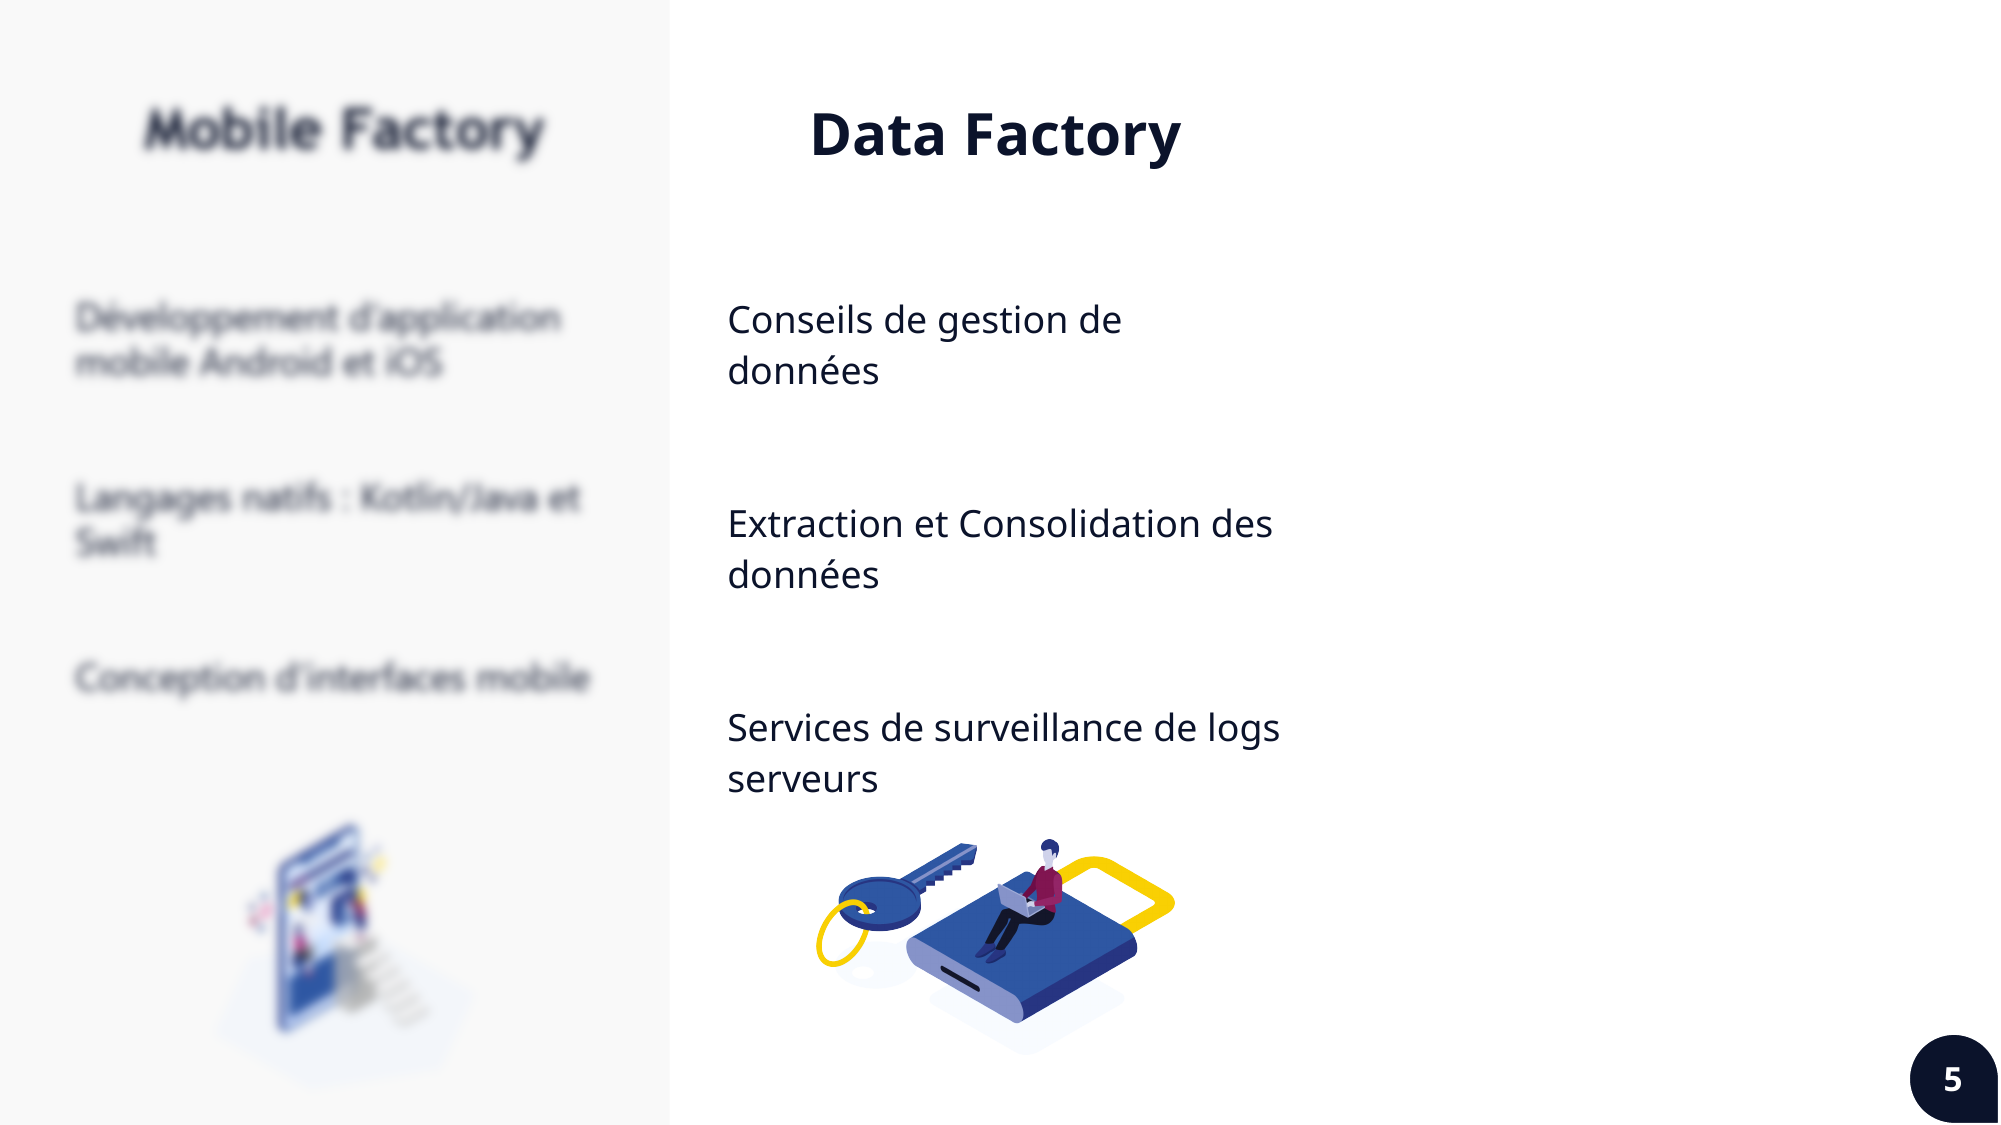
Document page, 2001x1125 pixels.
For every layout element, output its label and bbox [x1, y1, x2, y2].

picture [0, 0, 669, 1125]
text_box [669, 0, 1340, 1125]
text_box [1907, 1032, 2000, 1125]
